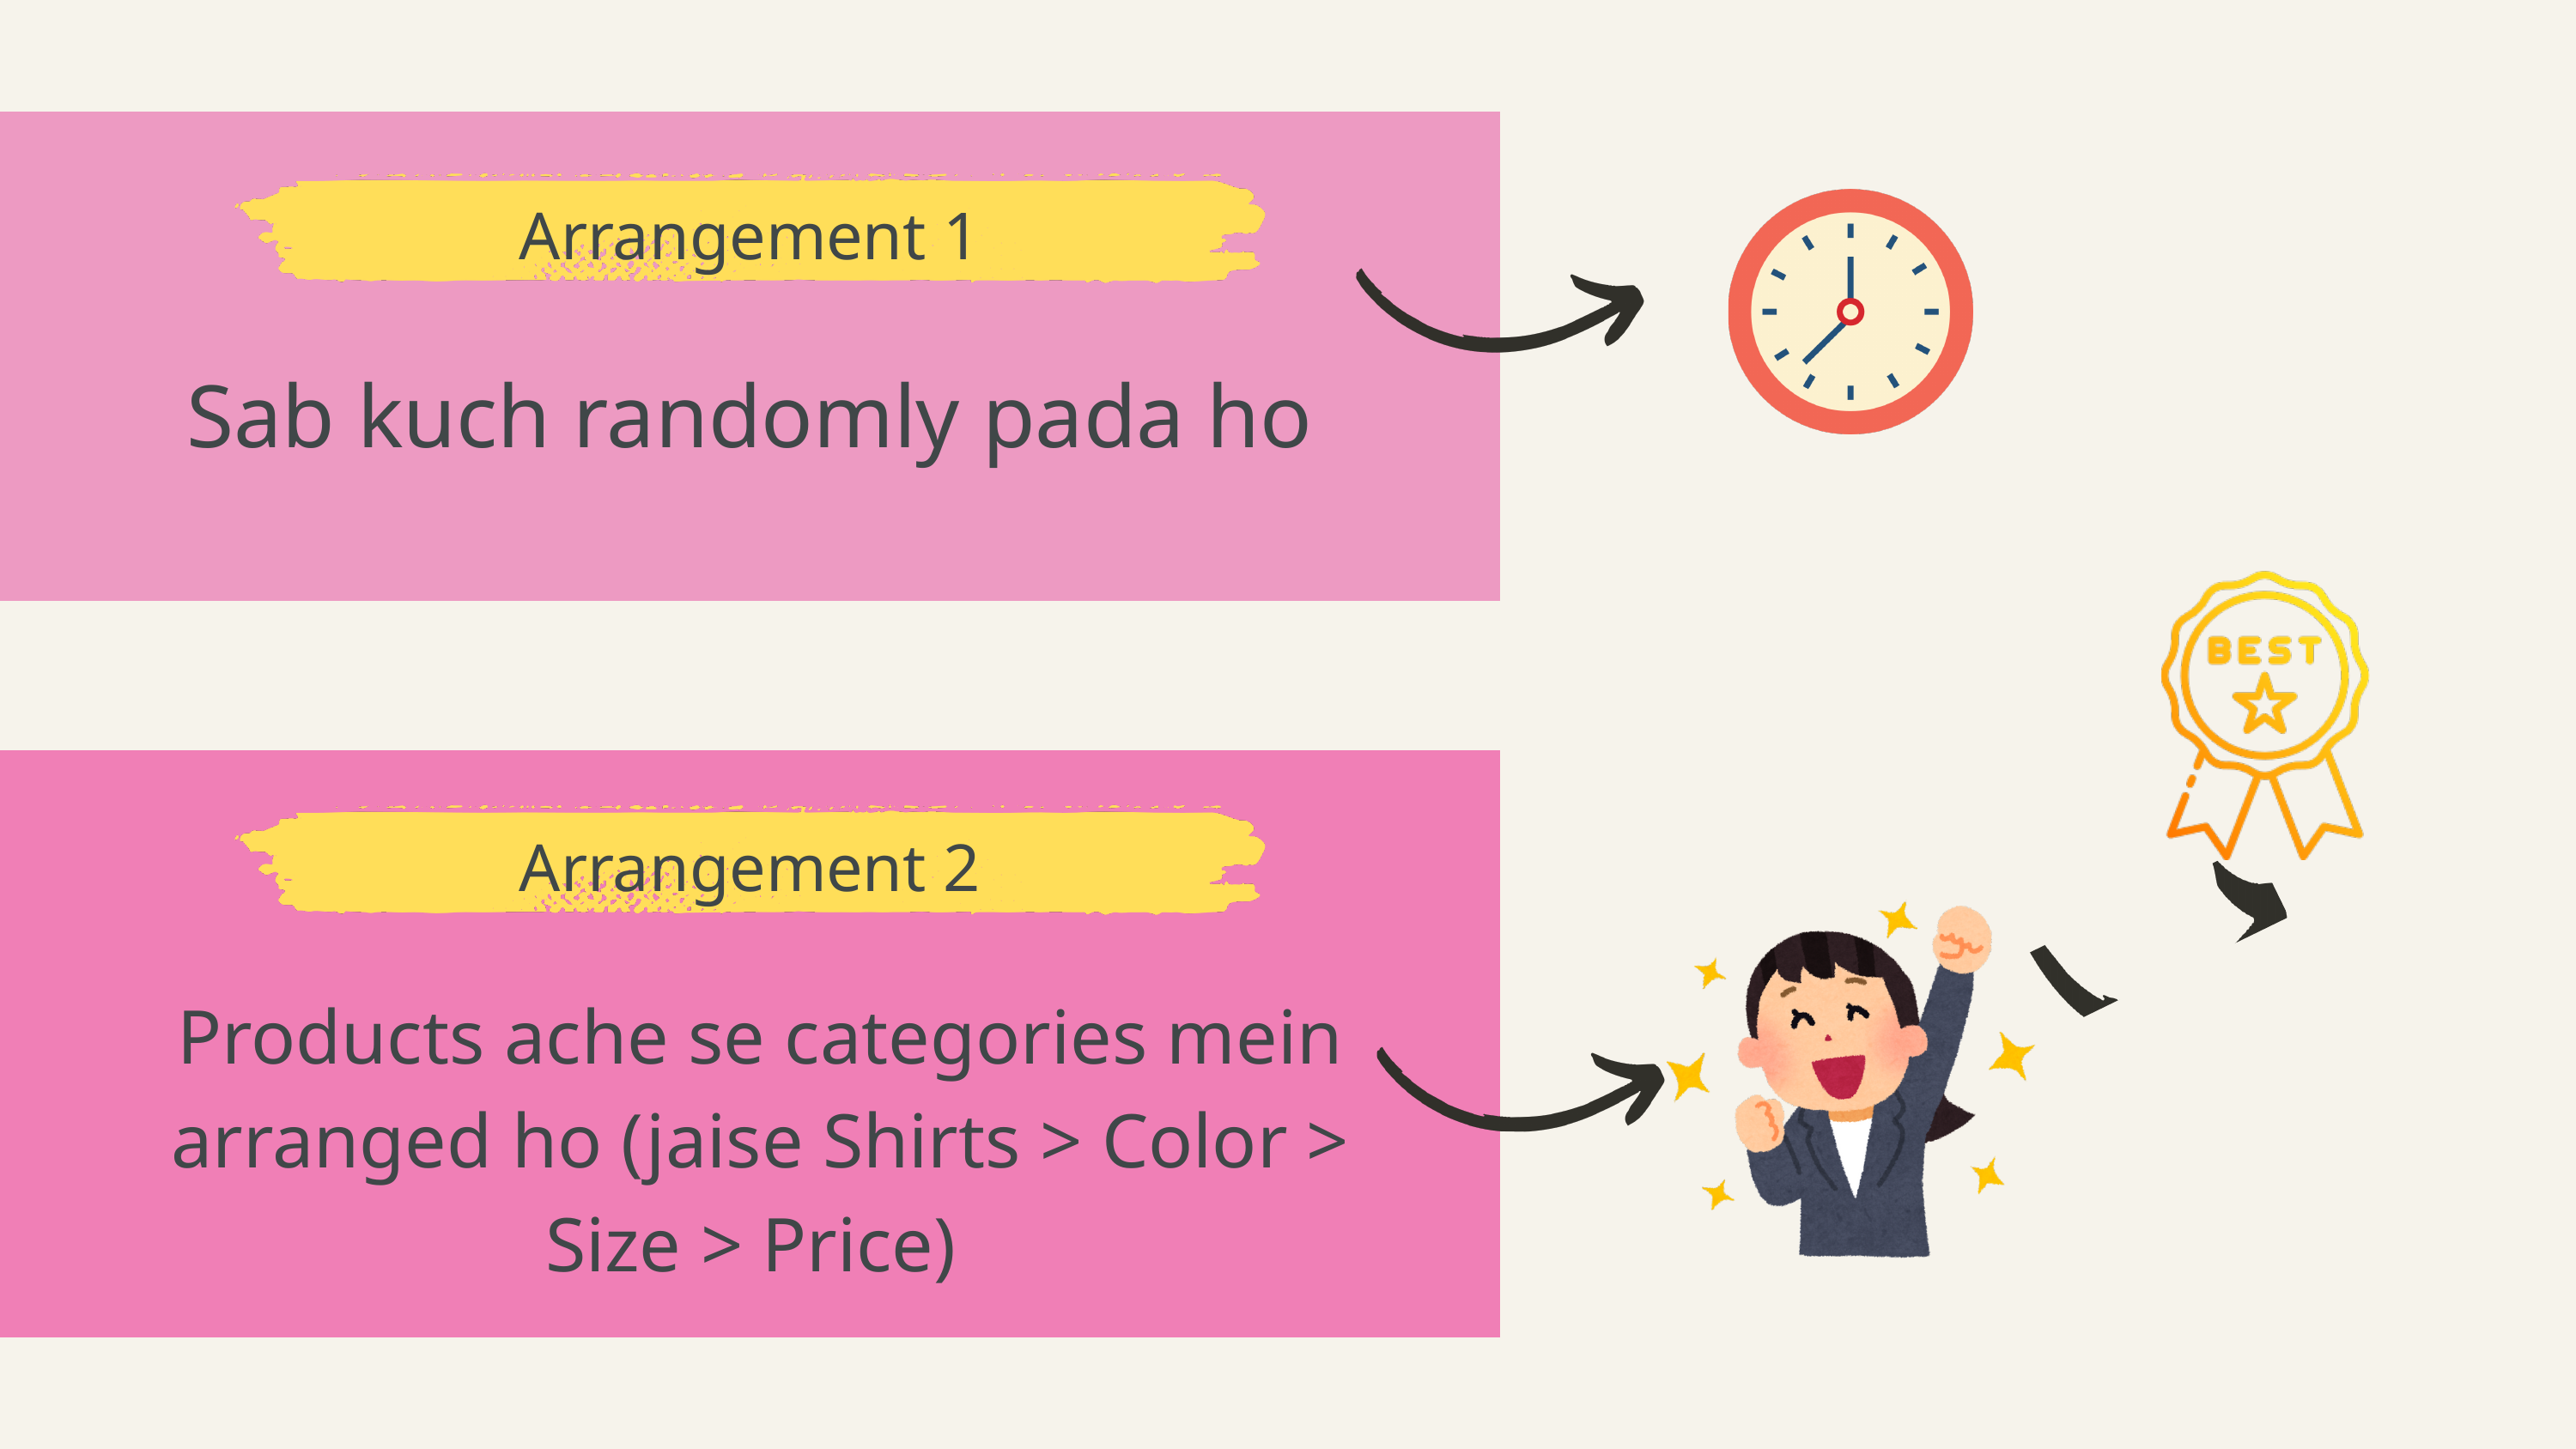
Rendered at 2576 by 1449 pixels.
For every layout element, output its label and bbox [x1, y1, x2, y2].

text_box [1505, 1049, 1667, 1136]
text_box [0, 749, 1501, 1337]
text_box [0, 111, 1501, 602]
text_box [1666, 899, 2036, 1258]
text_box [1728, 189, 1973, 434]
text_box [2160, 570, 2370, 861]
text_box [1993, 861, 2289, 1044]
text_box [1507, 271, 1646, 356]
